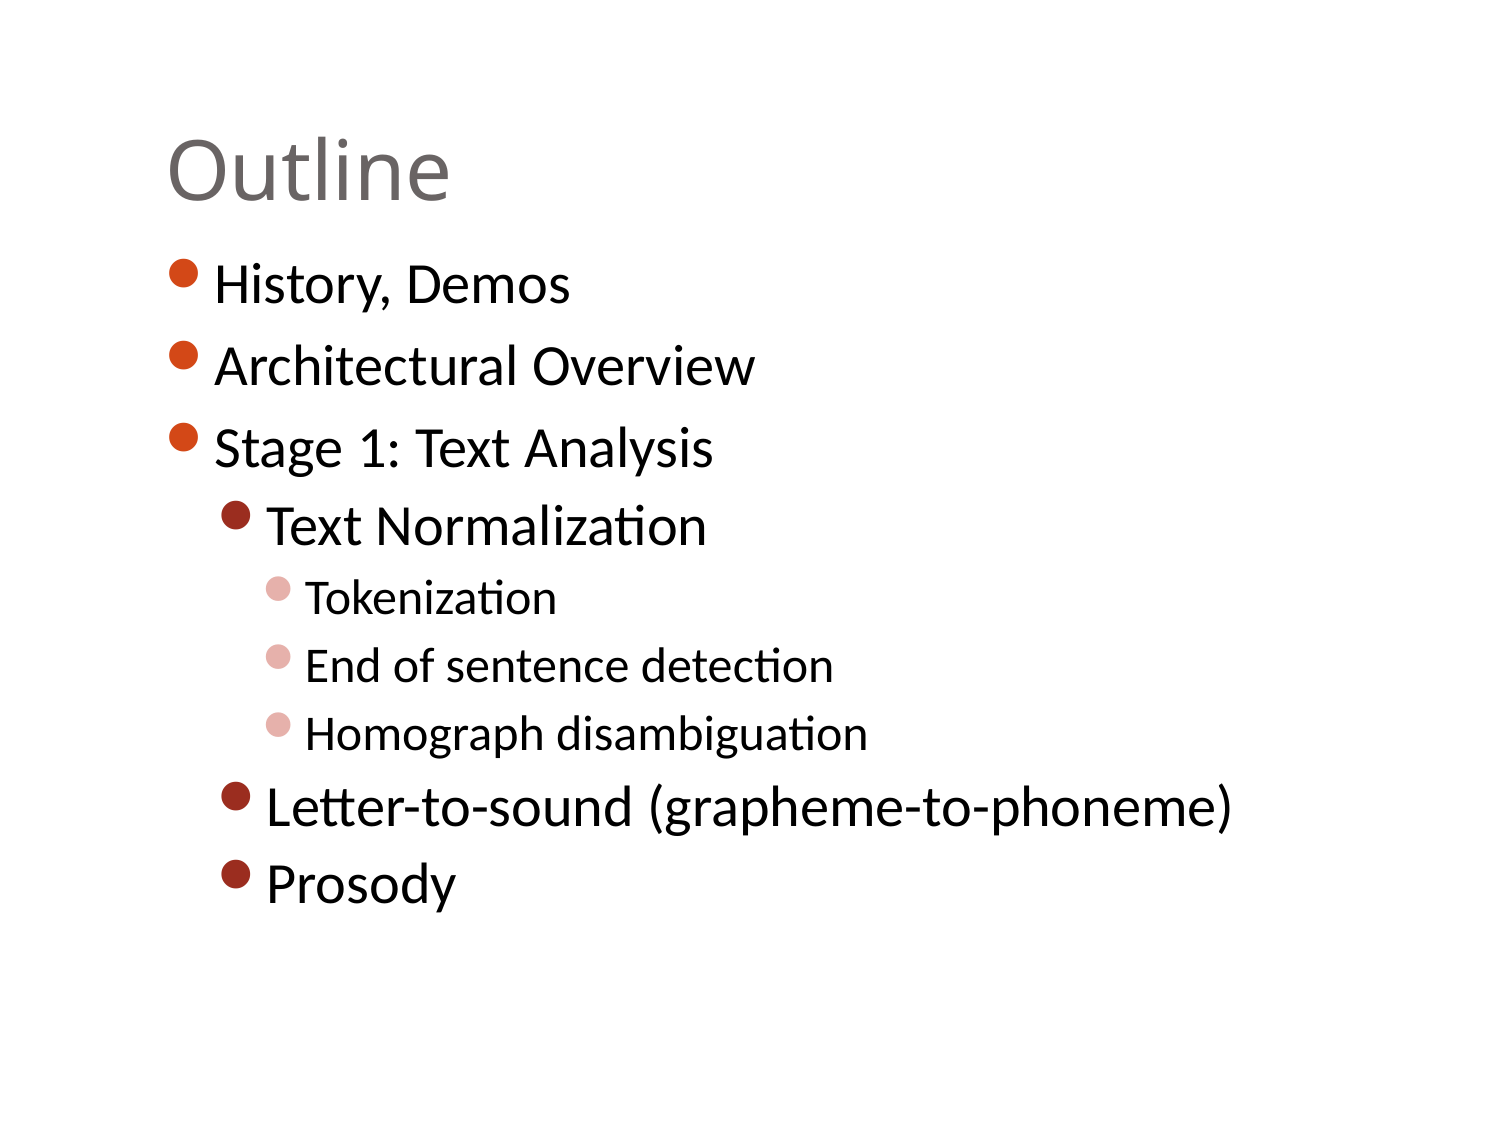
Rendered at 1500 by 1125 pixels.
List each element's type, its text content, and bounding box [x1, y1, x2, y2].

title Outline [149, 44, 1426, 233]
list History, Demos Architectural Overview Stage 1: Text Analysis Text Normalization Tokenization End of sentence detection Homograph disambiguation Letter-to-sound (grapheme-to-phoneme) Prosody [149, 237, 1426, 988]
